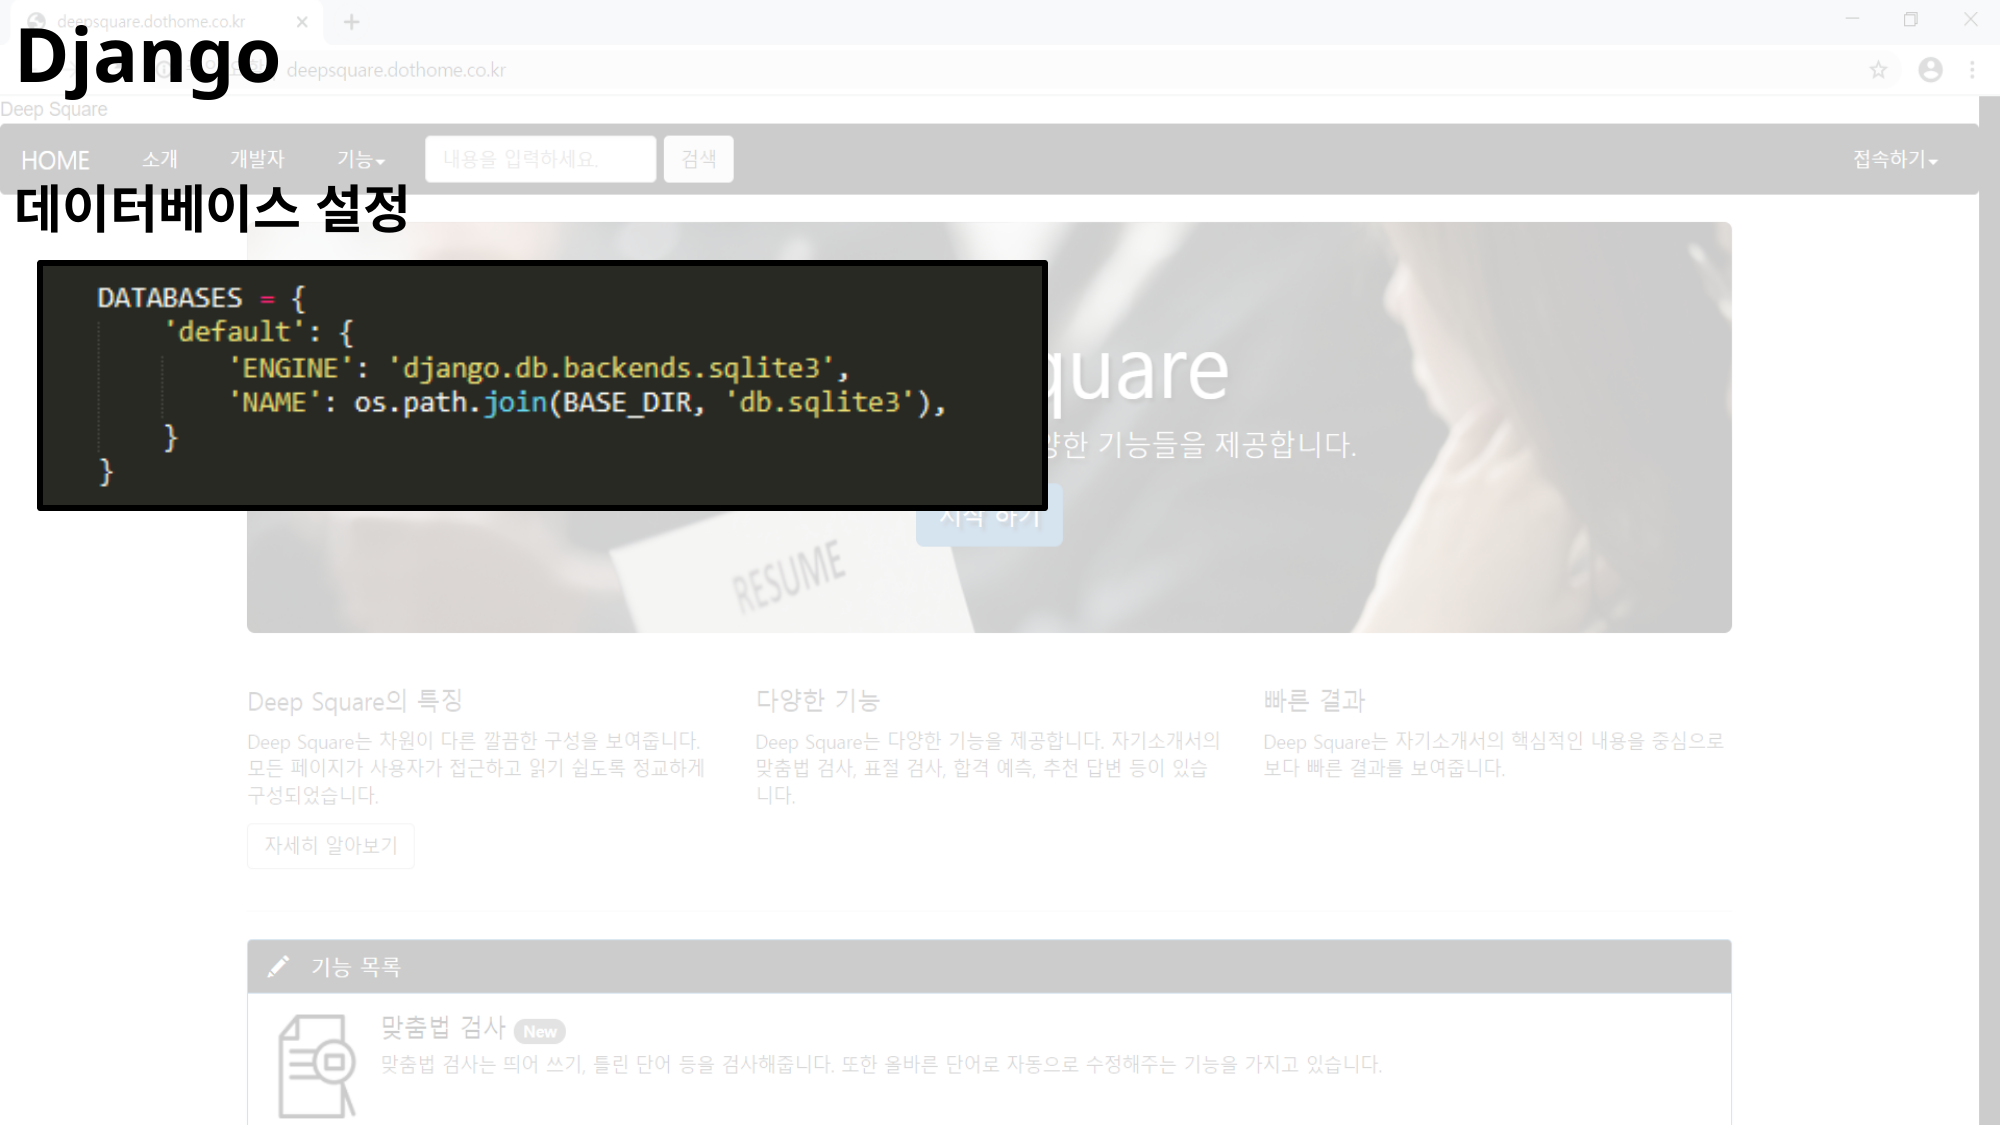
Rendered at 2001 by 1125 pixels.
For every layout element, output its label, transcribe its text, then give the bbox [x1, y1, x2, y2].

text_box Django [0, 0, 2000, 105]
text_box 데이터베이스 설정 [0, 169, 2000, 247]
picture [43, 265, 1042, 506]
